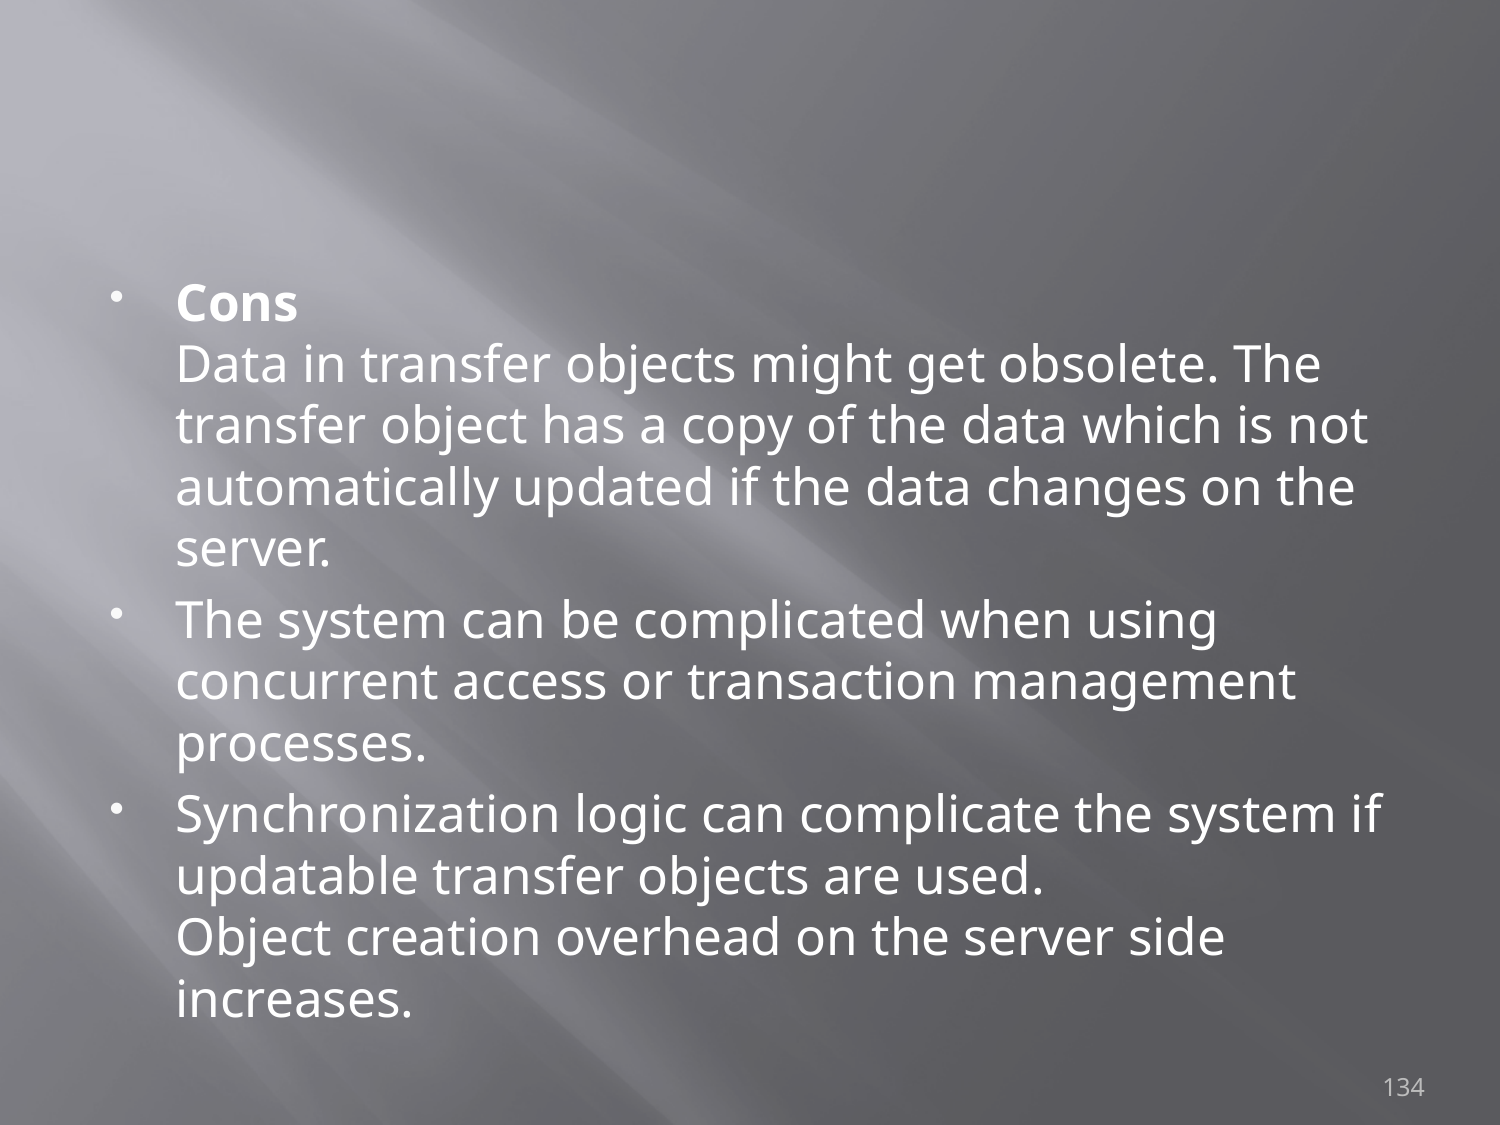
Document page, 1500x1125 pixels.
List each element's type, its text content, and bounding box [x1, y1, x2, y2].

list Cons Data in transfer objects might get obsolete. The transfer object has a copy of the data which is not automatically updated if the data changes on the server. The system can be complicated when using concurrent access or transaction management processes. Synchronization logic can complicate the system if updatable transfer objects are used. Object creation overhead on the server side increases. [75, 262, 1425, 1035]
slide_number 134 [1299, 1052, 1425, 1113]
